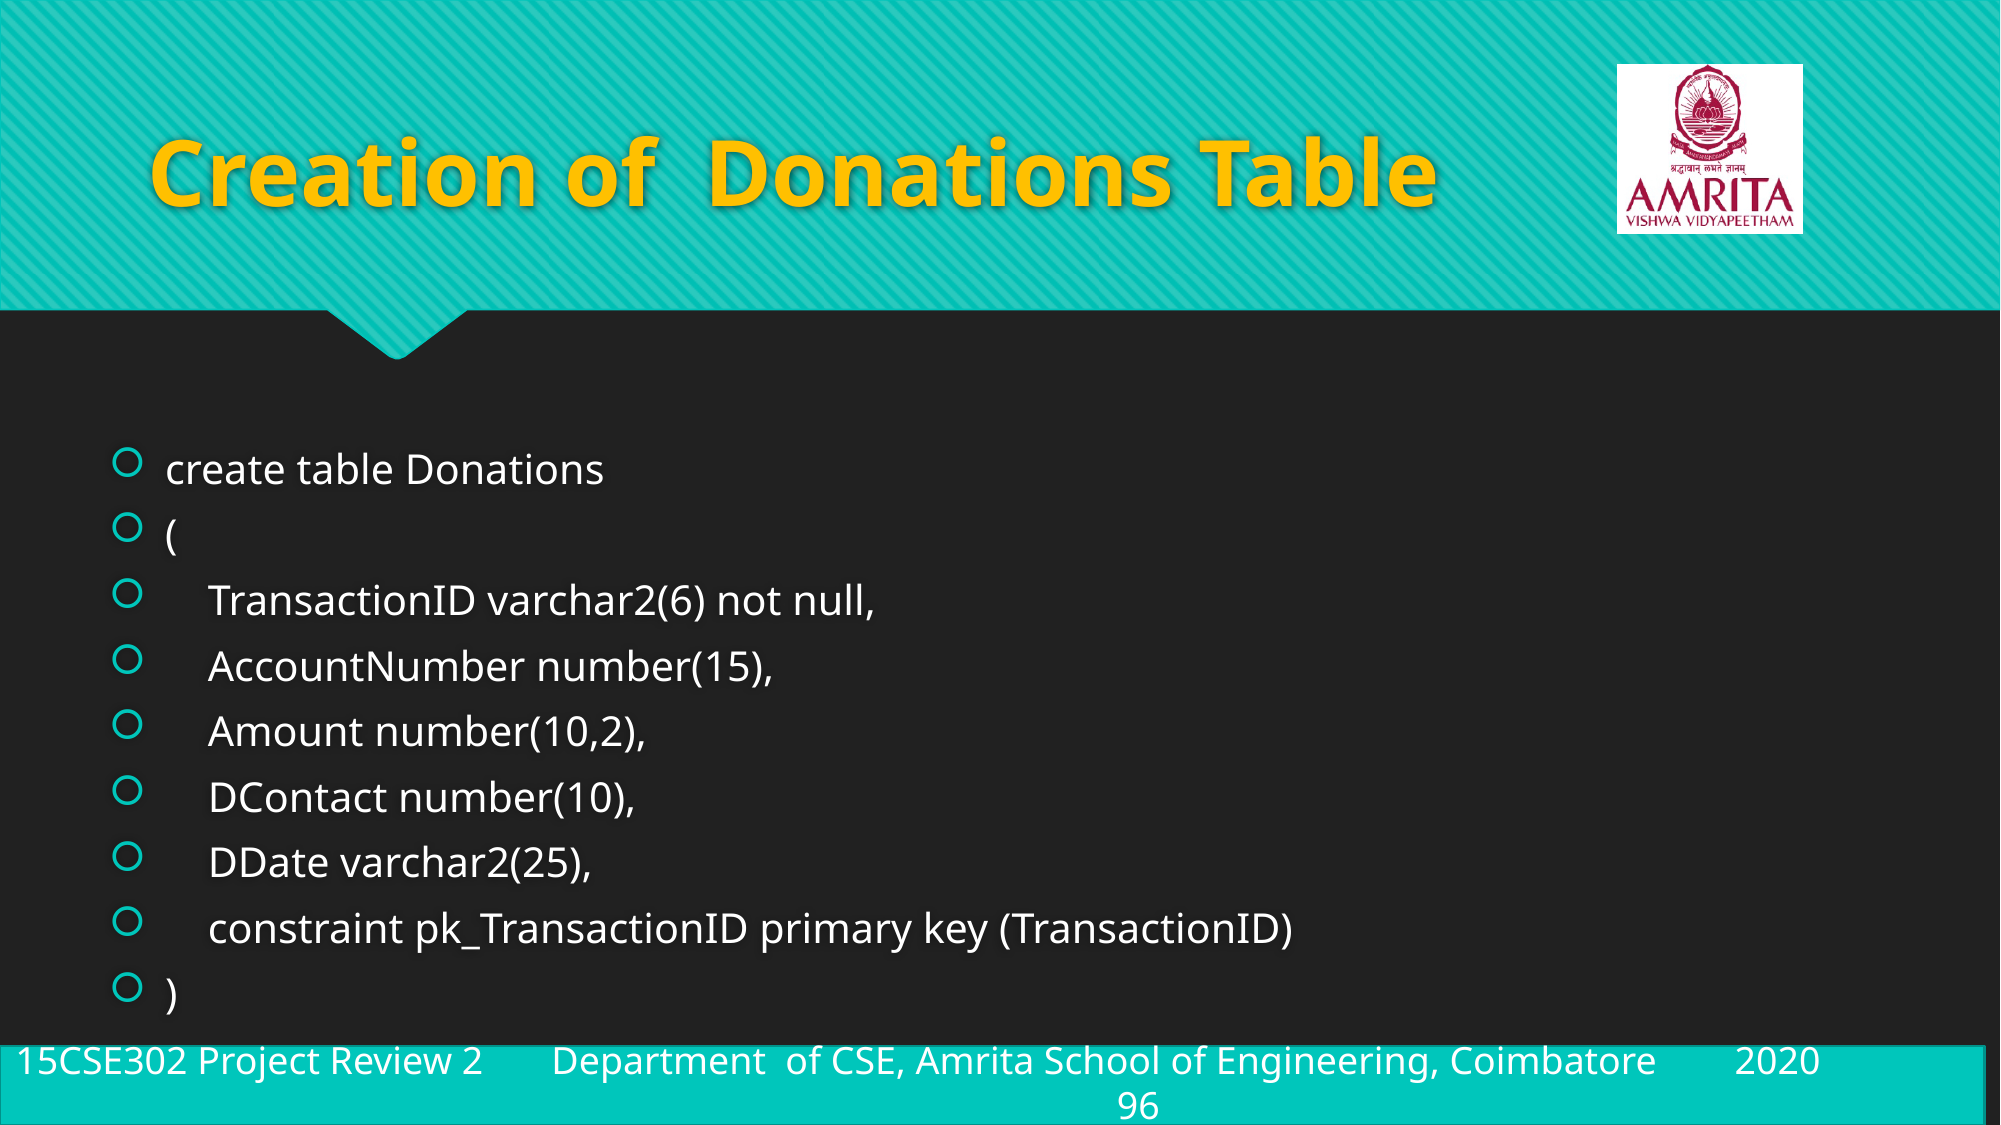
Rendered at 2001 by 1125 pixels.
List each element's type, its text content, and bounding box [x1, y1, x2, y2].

picture [1617, 64, 1803, 73]
title Creation of Donations Table [132, 73, 1868, 233]
list create table Donations ( TransactionID varchar2(6) not null, AccountNumber number(15), Amount number(10,2), DContact number(10), DDate varchar2(25), constraint pk_TransactionID primary key (TransactionID) ) [94, 435, 1826, 1032]
